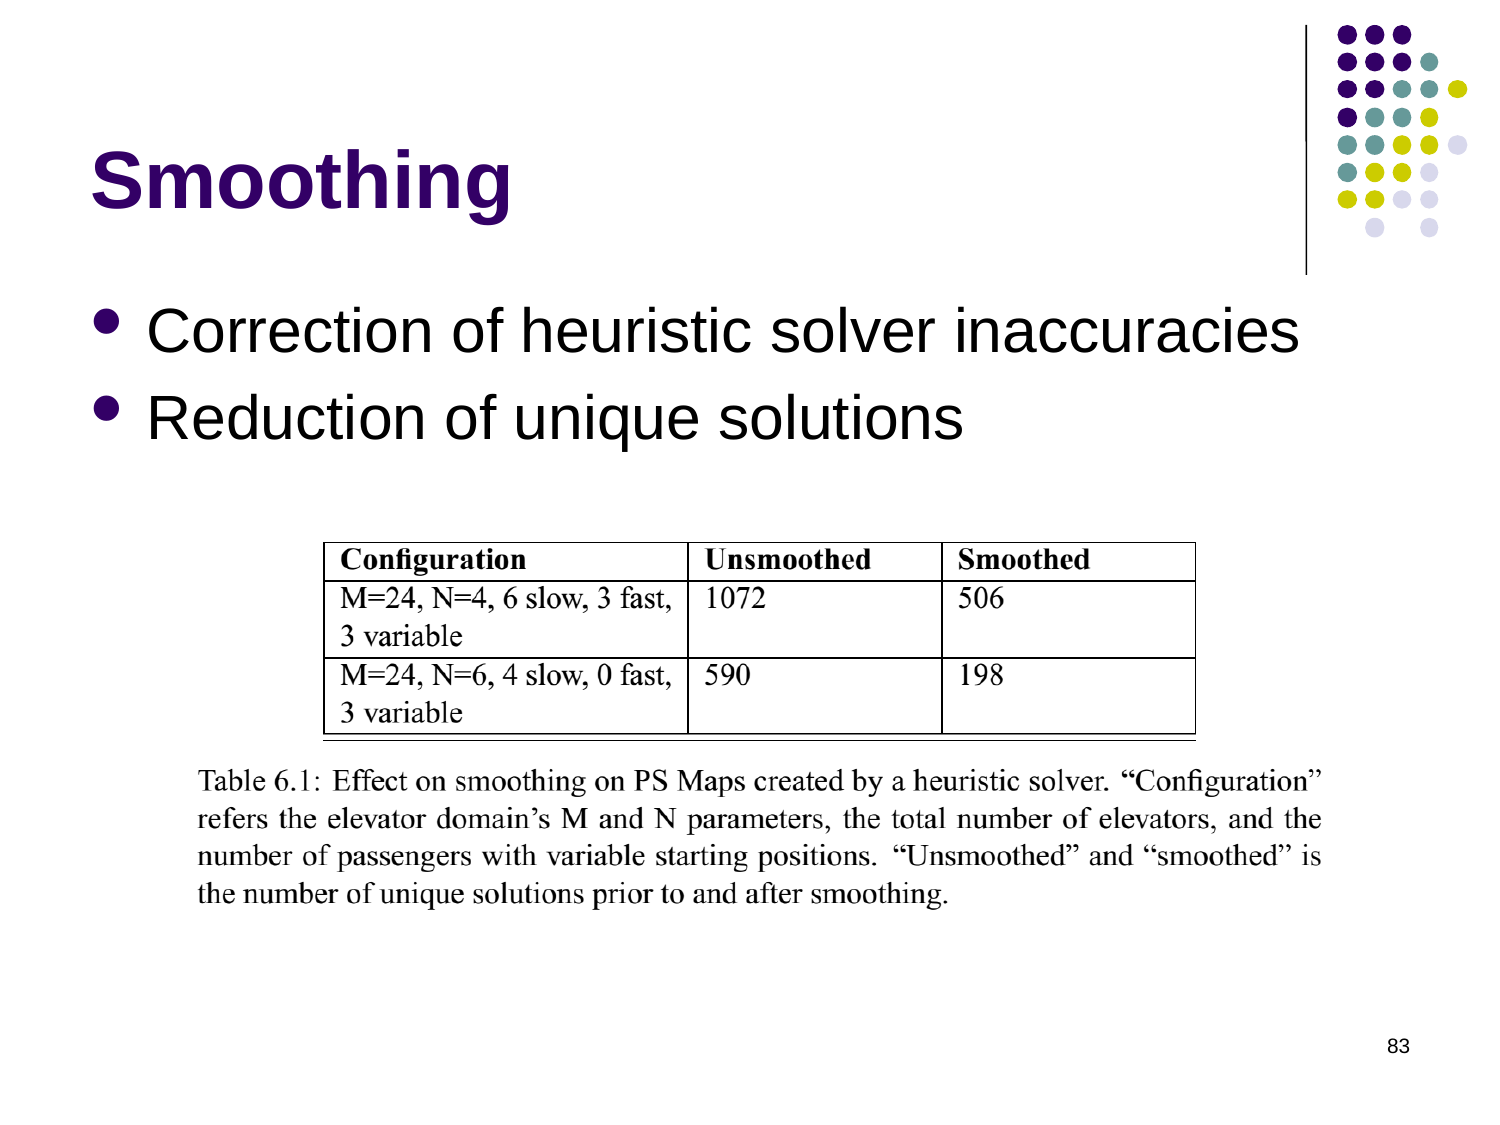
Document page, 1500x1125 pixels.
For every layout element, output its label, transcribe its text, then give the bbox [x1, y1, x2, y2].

picture [126, 499, 1374, 989]
title Smoothing [75, 20, 1313, 233]
slide_number 83 [1074, 1024, 1426, 1101]
list Correction of heuristic solver inaccuracies Reduction of unique solutions [75, 282, 1425, 1006]
